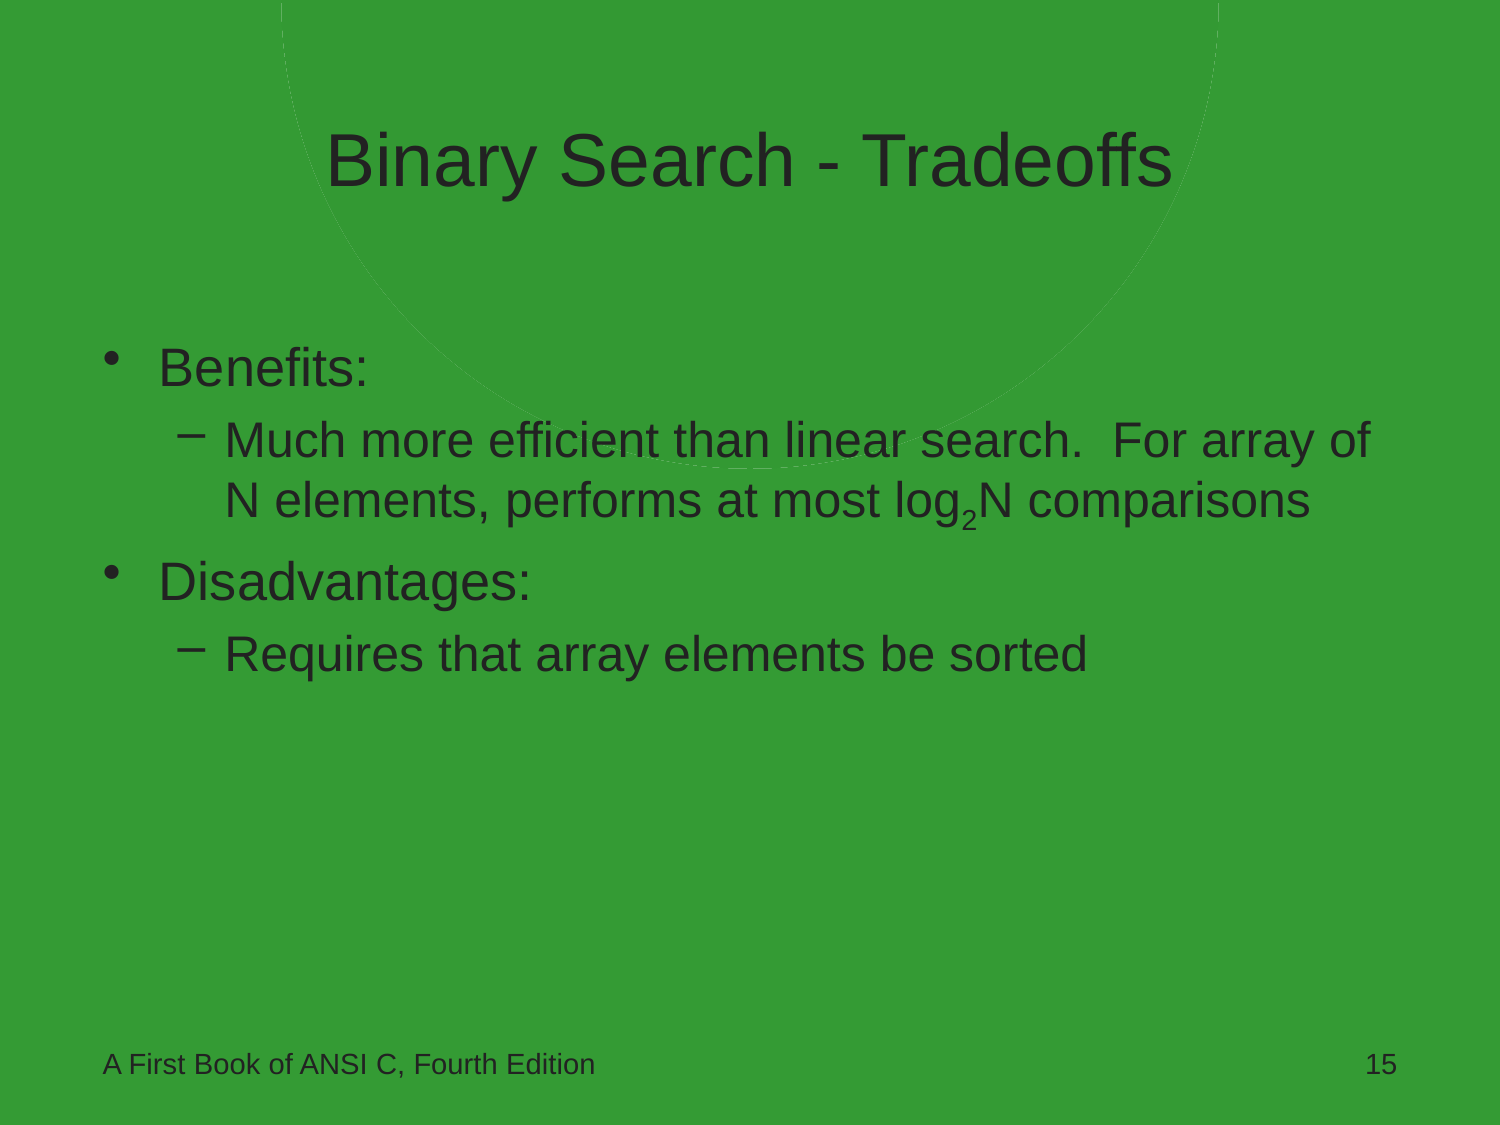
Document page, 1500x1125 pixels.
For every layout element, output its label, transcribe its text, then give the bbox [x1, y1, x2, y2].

slide_number 15 [1074, 1037, 1413, 1101]
title Binary Search - Tradeoffs [87, 62, 1413, 250]
footer A First Book of ANSI C, Fourth Edition [87, 1037, 1051, 1101]
list Benefits: Much more efficient than linear search. For array of N elements, performs at most log2N comparisons Disadvantages: Requires that array elements be sorted [87, 324, 1413, 963]
